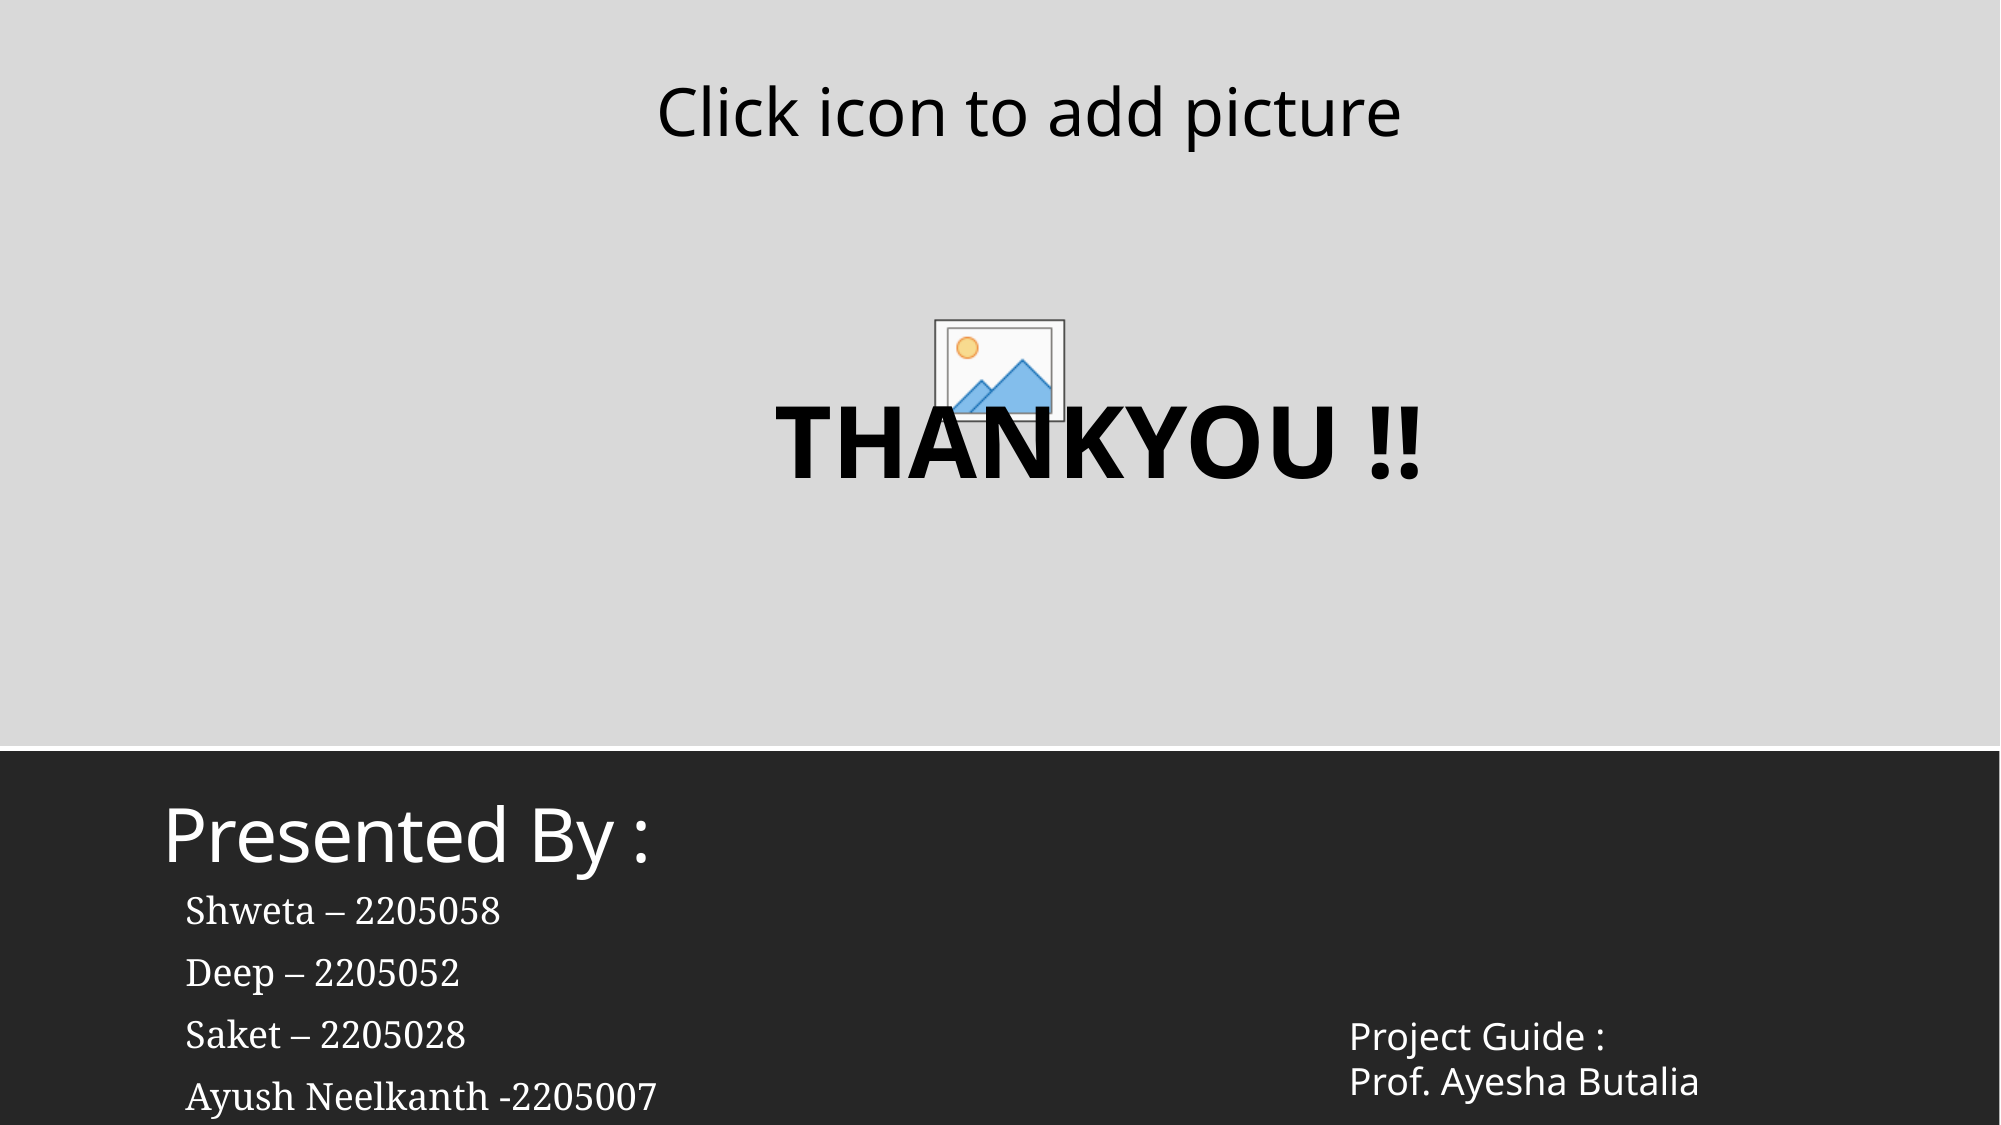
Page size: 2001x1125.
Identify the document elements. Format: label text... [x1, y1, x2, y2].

list Shweta – 2205058 Deep – 2205052 Saket – 2205028 Ayush Neelkanth -2205007 [170, 882, 1830, 1122]
picture [0, 0, 2000, 747]
text_box Project Guide : Prof. Ayesha Butalia [1334, 1005, 2000, 1111]
title Presented By : [147, 757, 1807, 879]
